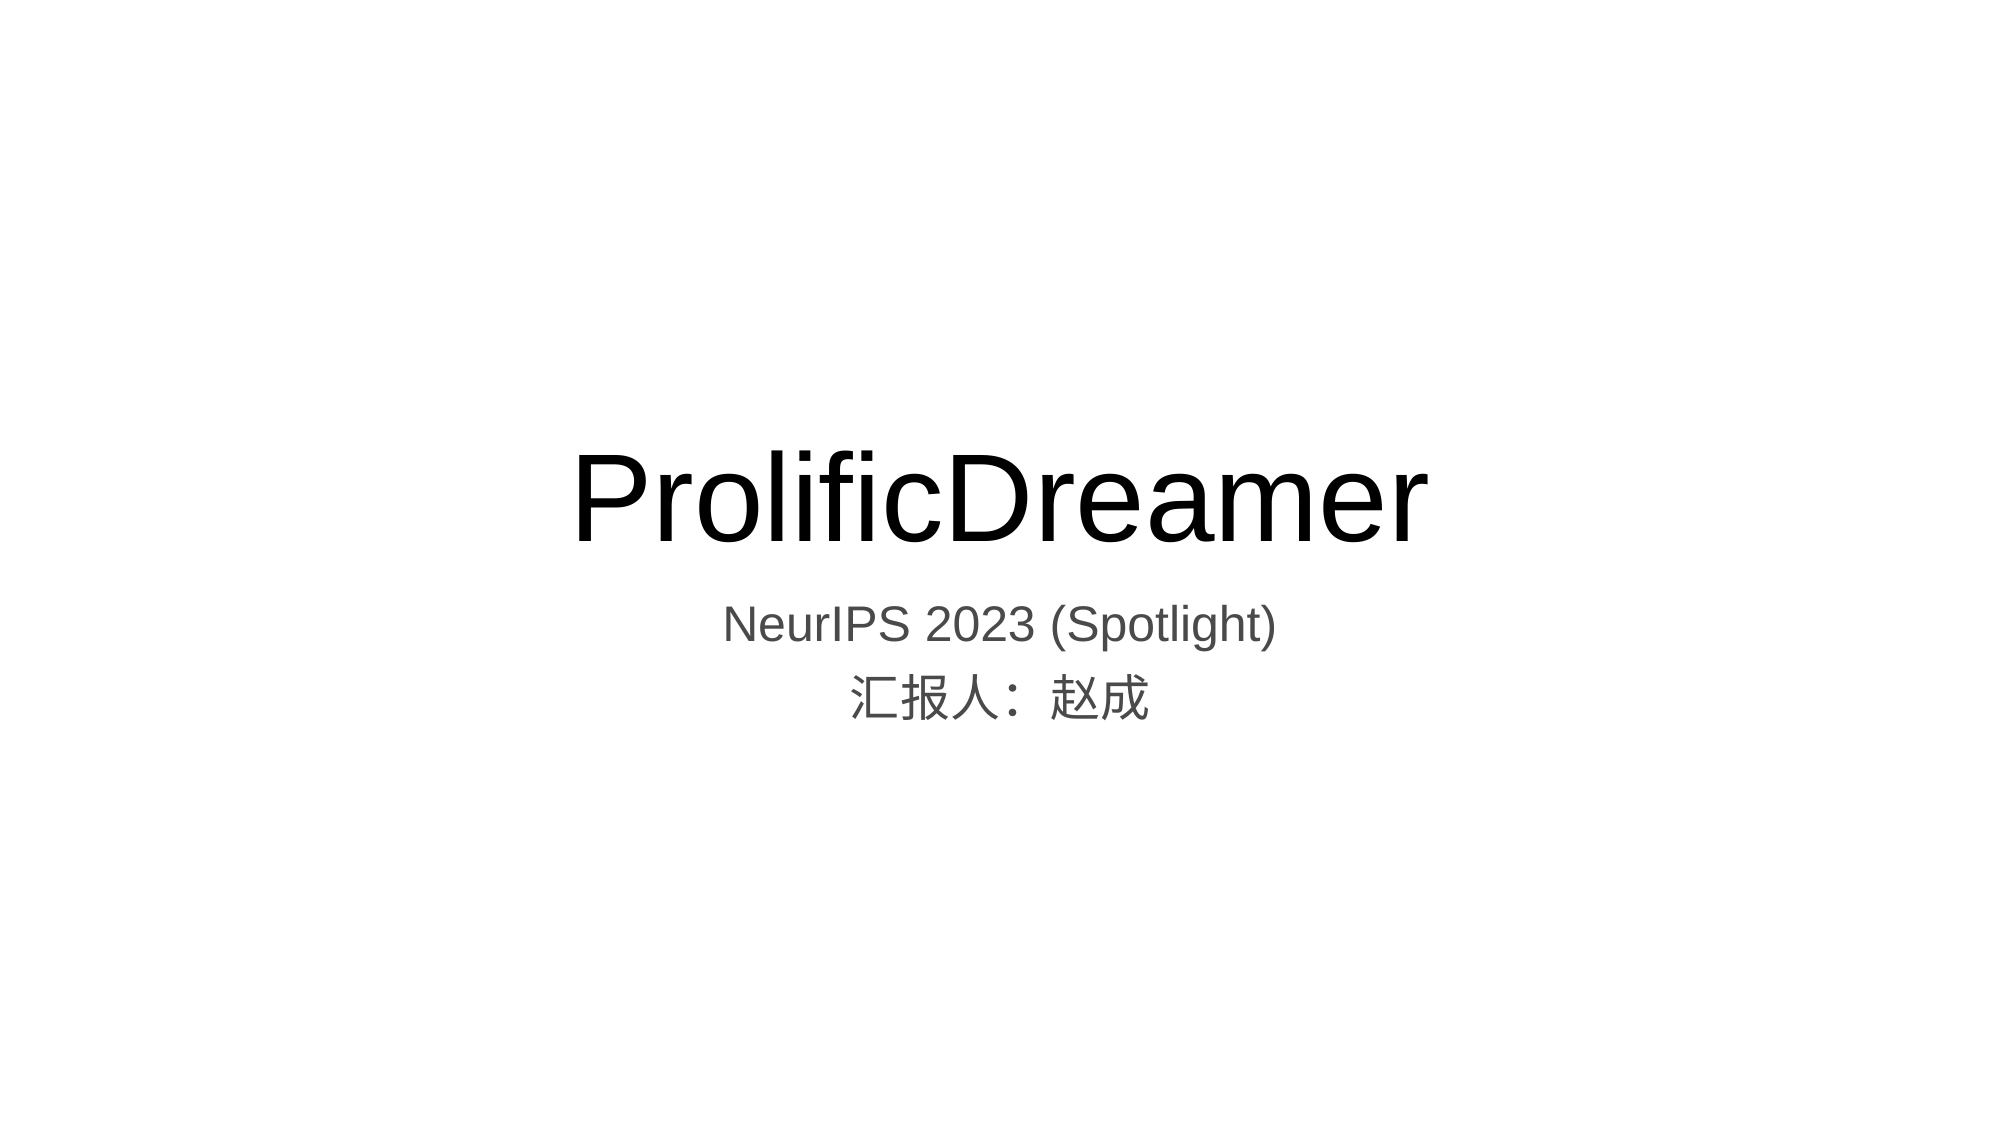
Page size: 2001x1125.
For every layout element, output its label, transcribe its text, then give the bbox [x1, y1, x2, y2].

title ProlificDreamer [249, 184, 1750, 576]
subtitle NeurIPS 2023 (Spotlight) 汇报人：赵成 [249, 590, 1750, 863]
